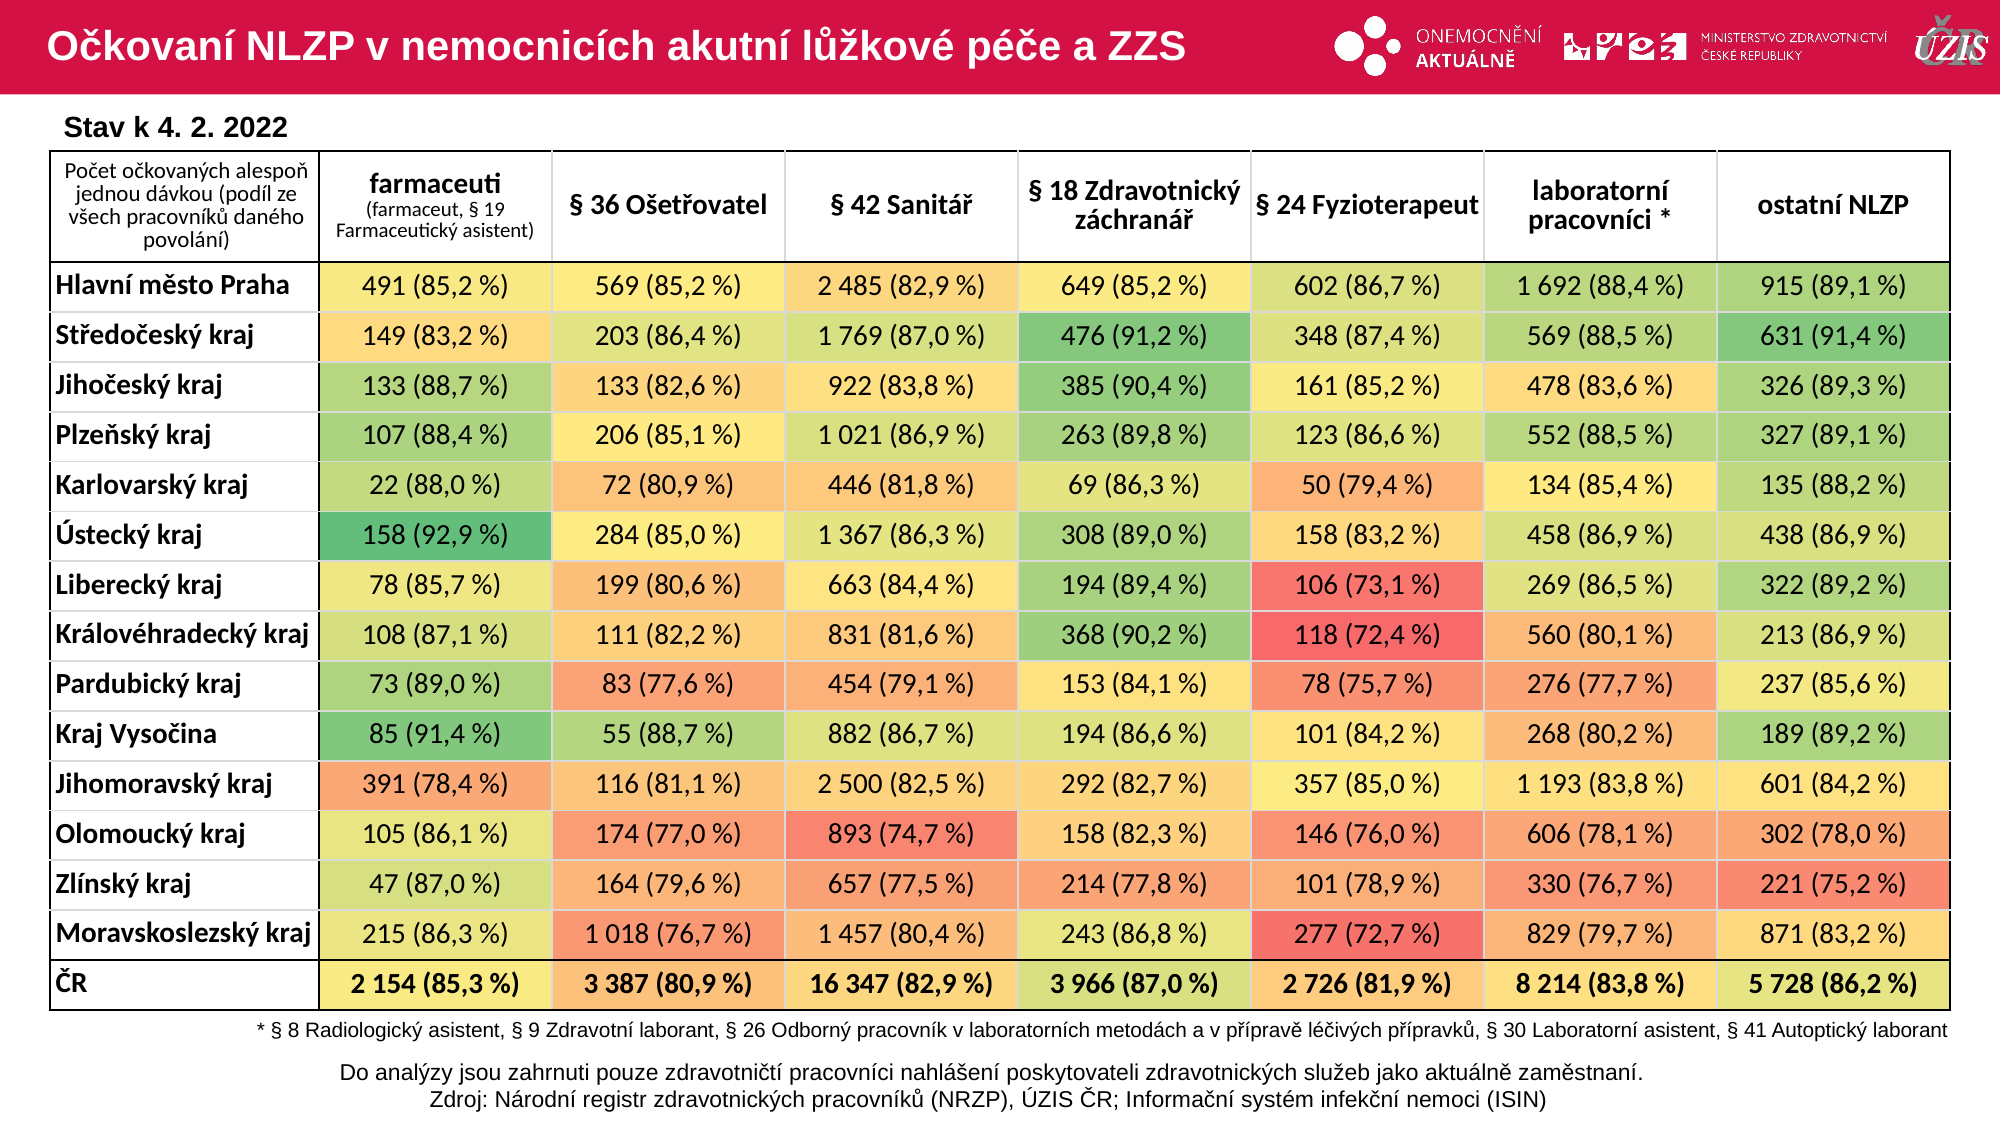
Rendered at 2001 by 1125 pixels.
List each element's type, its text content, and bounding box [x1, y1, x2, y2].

table_cell 123 (86,6 %) [1252, 413, 1483, 461]
table_cell 330 (76,7 %) [1485, 861, 1716, 909]
table_cell 164 (79,6 %) [553, 861, 784, 909]
table_cell 1 193 (83,8 %) [1485, 762, 1716, 810]
table_cell 50 (79,4 %) [1252, 462, 1483, 511]
table_cell 2 154 (85,3 %) [320, 961, 551, 1009]
table_cell 2 500 (82,5 %) [786, 762, 1017, 810]
table_cell 108 (87,1 %) [320, 612, 551, 660]
table_cell 268 (80,2 %) [1485, 712, 1716, 760]
table_cell 174 (77,0 %) [553, 811, 784, 859]
table_cell 357 (85,0 %) [1252, 762, 1483, 810]
table_cell Olomoucký kraj [51, 811, 318, 859]
table_cell Středočeský kraj [51, 313, 318, 361]
table_cell 107 (88,4 %) [320, 413, 551, 461]
table_cell 327 (89,1 %) [1718, 413, 1949, 461]
table_cell 158 (83,2 %) [1252, 512, 1483, 560]
table_cell 153 (84,1 %) [1019, 662, 1250, 710]
table_cell 135 (88,2 %) [1718, 462, 1949, 511]
table_cell 277 (72,7 %) [1252, 911, 1483, 959]
table_header laboratorní pracovníci * [1485, 152, 1716, 261]
table_cell 73 (89,0 %) [320, 662, 551, 710]
table_cell 5 728 (86,2 %) [1718, 961, 1949, 1009]
table_cell 161 (85,2 %) [1252, 363, 1483, 411]
table_cell 657 (77,5 %) [786, 861, 1017, 909]
table_cell 72 (80,9 %) [553, 462, 784, 511]
table_cell 560 (80,1 %) [1485, 612, 1716, 660]
table_cell Zlínský kraj [51, 861, 318, 909]
table_cell 569 (88,5 %) [1485, 313, 1716, 361]
table_cell 8 214 (83,8 %) [1485, 961, 1716, 1009]
table_cell 69 (86,3 %) [1019, 462, 1250, 511]
table_cell 47 (87,0 %) [320, 861, 551, 909]
table_cell 871 (83,2 %) [1718, 911, 1949, 959]
table_cell 438 (86,9 %) [1718, 512, 1949, 560]
table_cell 1 769 (87,0 %) [786, 313, 1017, 361]
table_cell 206 (85,1 %) [553, 413, 784, 461]
table_cell 276 (77,7 %) [1485, 662, 1716, 710]
table_cell 83 (77,6 %) [553, 662, 784, 710]
table_cell 649 (85,2 %) [1019, 263, 1250, 311]
picture [1563, 31, 1888, 60]
table_cell 1 018 (76,7 %) [553, 911, 784, 959]
table_cell 831 (81,6 %) [786, 612, 1017, 660]
table_cell 3 966 (87,0 %) [1019, 961, 1250, 1009]
text_box Stav k 4. 2. 2022 [48, 100, 372, 150]
text_box Do analýzy jsou zahrnuti pouze zdravotničtí pracovníci nahlášení poskytovateli zdravotnických služeb jako aktuálně zaměstnaní. Zdroj: Národní registr zdravotnických pracovníků (NRZP), ÚZIS ČR; Informační systém infekční nemoci (ISIN) [28, 1050, 1957, 1120]
table_cell 606 (78,1 %) [1485, 811, 1716, 859]
table_cell Hlavní město Praha [51, 263, 318, 311]
table_cell 194 (89,4 %) [1019, 562, 1250, 610]
title Očkovaní NLZP v nemocnicích akutní lůžkové péče a ZZS [31, 0, 1350, 95]
table_cell 391 (78,4 %) [320, 762, 551, 810]
picture [1350, 16, 1542, 76]
table_header § 36 Ošetřovatel [553, 152, 784, 261]
table_cell 22 (88,0 %) [320, 462, 551, 511]
table_cell 446 (81,8 %) [786, 462, 1017, 511]
table_cell 602 (86,7 %) [1252, 263, 1483, 311]
table_cell 552 (88,5 %) [1485, 413, 1716, 461]
table_cell 2 726 (81,9 %) [1252, 961, 1483, 1009]
table_cell 263 (89,8 %) [1019, 413, 1250, 461]
table_cell 829 (79,7 %) [1485, 911, 1716, 959]
table_cell 105 (86,1 %) [320, 811, 551, 859]
table_cell 601 (84,2 %) [1718, 762, 1949, 810]
table_cell 214 (77,8 %) [1019, 861, 1250, 909]
table_cell 221 (75,2 %) [1718, 861, 1949, 909]
table_cell Královéhradecký kraj [51, 612, 318, 660]
table_cell 915 (89,1 %) [1718, 263, 1949, 311]
table_cell 569 (85,2 %) [553, 263, 784, 311]
table_cell 106 (73,1 %) [1252, 562, 1483, 610]
table_cell 149 (83,2 %) [320, 313, 551, 361]
table_cell 385 (90,4 %) [1019, 363, 1250, 411]
table_cell 158 (92,9 %) [320, 512, 551, 560]
picture [1915, 15, 1989, 66]
table_header § 18 Zdravotnický záchranář [1019, 152, 1250, 261]
table_cell 111 (82,2 %) [553, 612, 784, 660]
table_header ostatní NLZP [1718, 152, 1949, 261]
table_cell Jihomoravský kraj [51, 762, 318, 810]
table_header farmaceuti (farmaceut, § 19 Farmaceutický asistent) [320, 152, 551, 261]
table_cell 3 387 (80,9 %) [553, 961, 784, 1009]
table_cell Pardubický kraj [51, 662, 318, 710]
table_cell Kraj Vysočina [51, 712, 318, 760]
table_cell 458 (86,9 %) [1485, 512, 1716, 560]
table_cell Moravskoslezský kraj [51, 911, 318, 959]
table_cell 116 (81,1 %) [553, 762, 784, 810]
table_cell 85 (91,4 %) [320, 712, 551, 760]
table_cell 663 (84,4 %) [786, 562, 1017, 610]
table_cell 78 (75,7 %) [1252, 662, 1483, 710]
table_cell 302 (78,0 %) [1718, 811, 1949, 859]
table_cell 454 (79,1 %) [786, 662, 1017, 710]
table_cell 478 (83,6 %) [1485, 363, 1716, 411]
table_cell 292 (82,7 %) [1019, 762, 1250, 810]
table_cell 203 (86,4 %) [553, 313, 784, 361]
table_cell 1 457 (80,4 %) [786, 911, 1017, 959]
table_cell 893 (74,7 %) [786, 811, 1017, 859]
table_cell 118 (72,4 %) [1252, 612, 1483, 660]
table_cell 199 (80,6 %) [553, 562, 784, 610]
table_cell Liberecký kraj [51, 562, 318, 610]
table_cell 194 (86,6 %) [1019, 712, 1250, 760]
table_cell 78 (85,7 %) [320, 562, 551, 610]
table_cell 55 (88,7 %) [553, 712, 784, 760]
table_cell Karlovarský kraj [51, 462, 318, 511]
table_cell 491 (85,2 %) [320, 263, 551, 311]
table_cell 1 692 (88,4 %) [1485, 263, 1716, 311]
table_header § 42 Sanitář [786, 152, 1017, 261]
table_cell 476 (91,2 %) [1019, 313, 1250, 361]
table_cell 322 (89,2 %) [1718, 562, 1949, 610]
table_cell ČR [51, 961, 318, 1009]
table_cell 146 (76,0 %) [1252, 811, 1483, 859]
table_cell 284 (85,0 %) [553, 512, 784, 560]
table_cell 215 (86,3 %) [320, 911, 551, 959]
table_cell 368 (90,2 %) [1019, 612, 1250, 660]
table_cell 243 (86,8 %) [1019, 911, 1250, 959]
table_cell 213 (86,9 %) [1718, 612, 1949, 660]
table_cell 631 (91,4 %) [1718, 313, 1949, 361]
table_cell 158 (82,3 %) [1019, 811, 1250, 859]
table_cell 134 (85,4 %) [1485, 462, 1716, 511]
text_box * § 8 Radiologický asistent, § 9 Zdravotní laborant, § 26 Odborný pracovník v laboratorních metodách a v přípravě léčivých přípravků, § 30 Laboratorní asistent, § 41 Autoptický laborant [242, 1009, 1972, 1049]
table_header § 24 Fyzioterapeut [1252, 152, 1483, 261]
table_cell 922 (83,8 %) [786, 363, 1017, 411]
table_cell 133 (82,6 %) [553, 363, 784, 411]
table_cell 189 (89,2 %) [1718, 712, 1949, 760]
table_cell 308 (89,0 %) [1019, 512, 1250, 560]
table_header Počet očkovaných alespoň jednou dávkou (podíl ze všech pracovníků daného povolání) [51, 152, 318, 261]
table_cell 16 347 (82,9 %) [786, 961, 1017, 1009]
table_cell 2 485 (82,9 %) [786, 263, 1017, 311]
table_cell 348 (87,4 %) [1252, 313, 1483, 361]
table_cell 1 021 (86,9 %) [786, 413, 1017, 461]
table_cell 882 (86,7 %) [786, 712, 1017, 760]
table_cell 1 367 (86,3 %) [786, 512, 1017, 560]
table_cell Jihočeský kraj [51, 363, 318, 411]
table_cell 133 (88,7 %) [320, 363, 551, 411]
table_cell 101 (78,9 %) [1252, 861, 1483, 909]
table_cell Ústecký kraj [51, 512, 318, 560]
table_cell 237 (85,6 %) [1718, 662, 1949, 710]
table_cell 101 (84,2 %) [1252, 712, 1483, 760]
table_cell 269 (86,5 %) [1485, 562, 1716, 610]
table_cell 326 (89,3 %) [1718, 363, 1949, 411]
table_cell Plzeňský kraj [51, 413, 318, 461]
